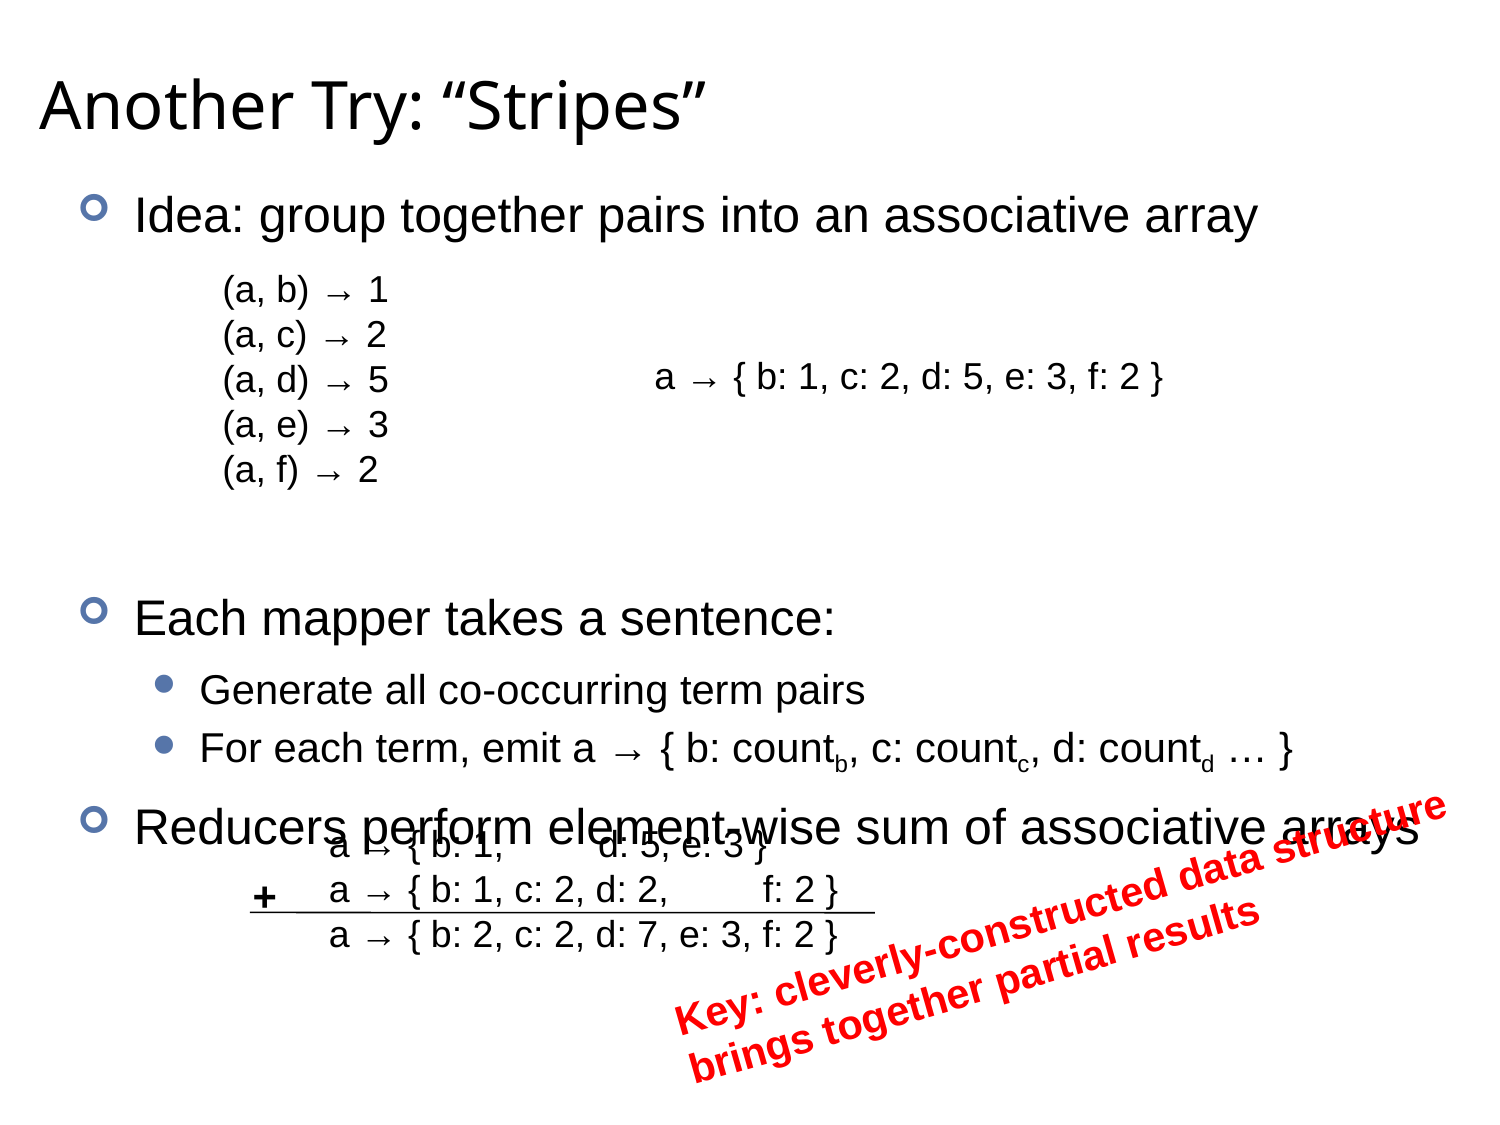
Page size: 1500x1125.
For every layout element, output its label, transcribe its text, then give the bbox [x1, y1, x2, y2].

title Another Try: “Stripes” [24, 18, 1451, 188]
text_box a → { b: 1, d: 5, e: 3 } a → { b: 1, c: 2, d: 2, f: 2 } a → { b: 2, c: 2, d: 7, e: 3, f: 2 } [314, 922, 854, 963]
text_box (a, b) → 1 (a, c) → 2 (a, d) → 5 (a, e) → 3 (a, f) → 2 [207, 257, 415, 498]
text_box a → { b: 1, c: 2, d: 5, e: 3, f: 2 } [639, 345, 1179, 405]
text_box + [237, 862, 292, 928]
text_box Key: cleverly-constructed data structure brings together partial results [652, 763, 1483, 1104]
text_box a → { b: 1, d: 5, e: 3 } a → { b: 1, c: 2, d: 2, f: 2 } a → { b: 2, c: 2, d: 7, e: 3, f: 2 } [314, 812, 854, 910]
list Idea: group together pairs into an associative array Each mapper takes a sentence: Generate all co-occurring term pairs For each term, emit a → { b: countb, c: countc, d: countd … } Reducers perform element-wise sum of associative arrays [62, 174, 1451, 1013]
